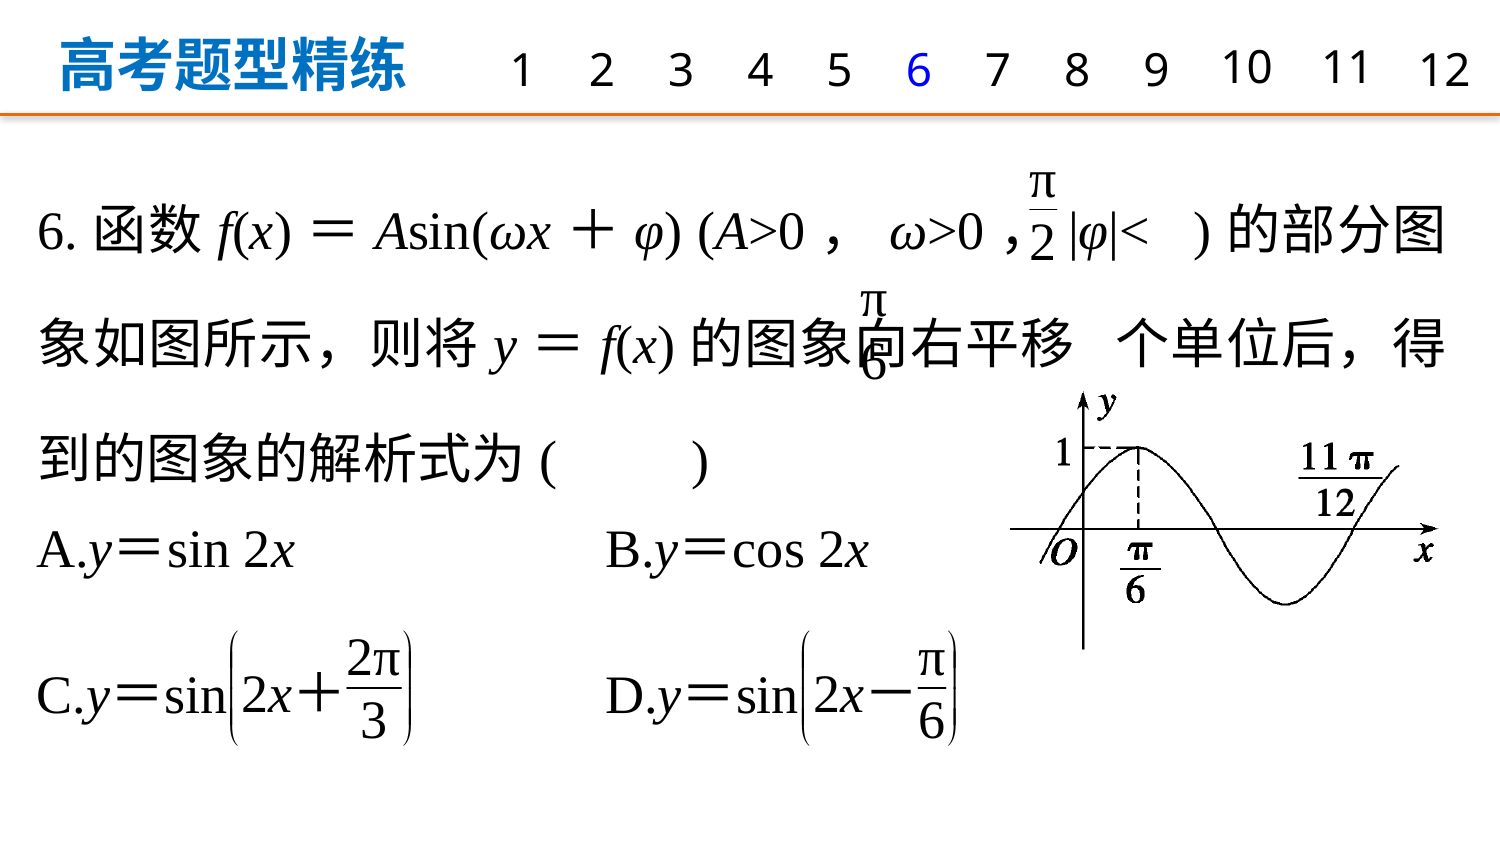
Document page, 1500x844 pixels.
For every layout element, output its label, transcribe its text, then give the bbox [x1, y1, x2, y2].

text_box 5 [804, 36, 875, 106]
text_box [1028, 145, 1120, 293]
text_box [35, 511, 1048, 802]
text_box 6.函数f(x)＝Asin(ωx＋φ) (A>0，ω>0，|φ|< )的部分图象如图所示，则将y＝f(x)的图象向右平移 个单位后，得到的图象的解析式为( ) [23, 138, 1462, 497]
text_box 高考题型精练 [43, 20, 423, 105]
text_box 4 [725, 36, 796, 106]
text_box 12 [1402, 36, 1486, 106]
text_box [860, 264, 951, 412]
picture [1001, 386, 1448, 652]
text_box 7 [963, 36, 1033, 106]
text_box 11 [1301, 36, 1394, 101]
text_box 6 [884, 36, 954, 106]
text_box 3 [646, 36, 716, 106]
text_box 1 [488, 36, 558, 106]
text_box 2 [567, 36, 637, 106]
text_box 10 [1201, 36, 1293, 101]
text_box 9 [1121, 36, 1192, 106]
text_box 8 [1042, 36, 1113, 106]
